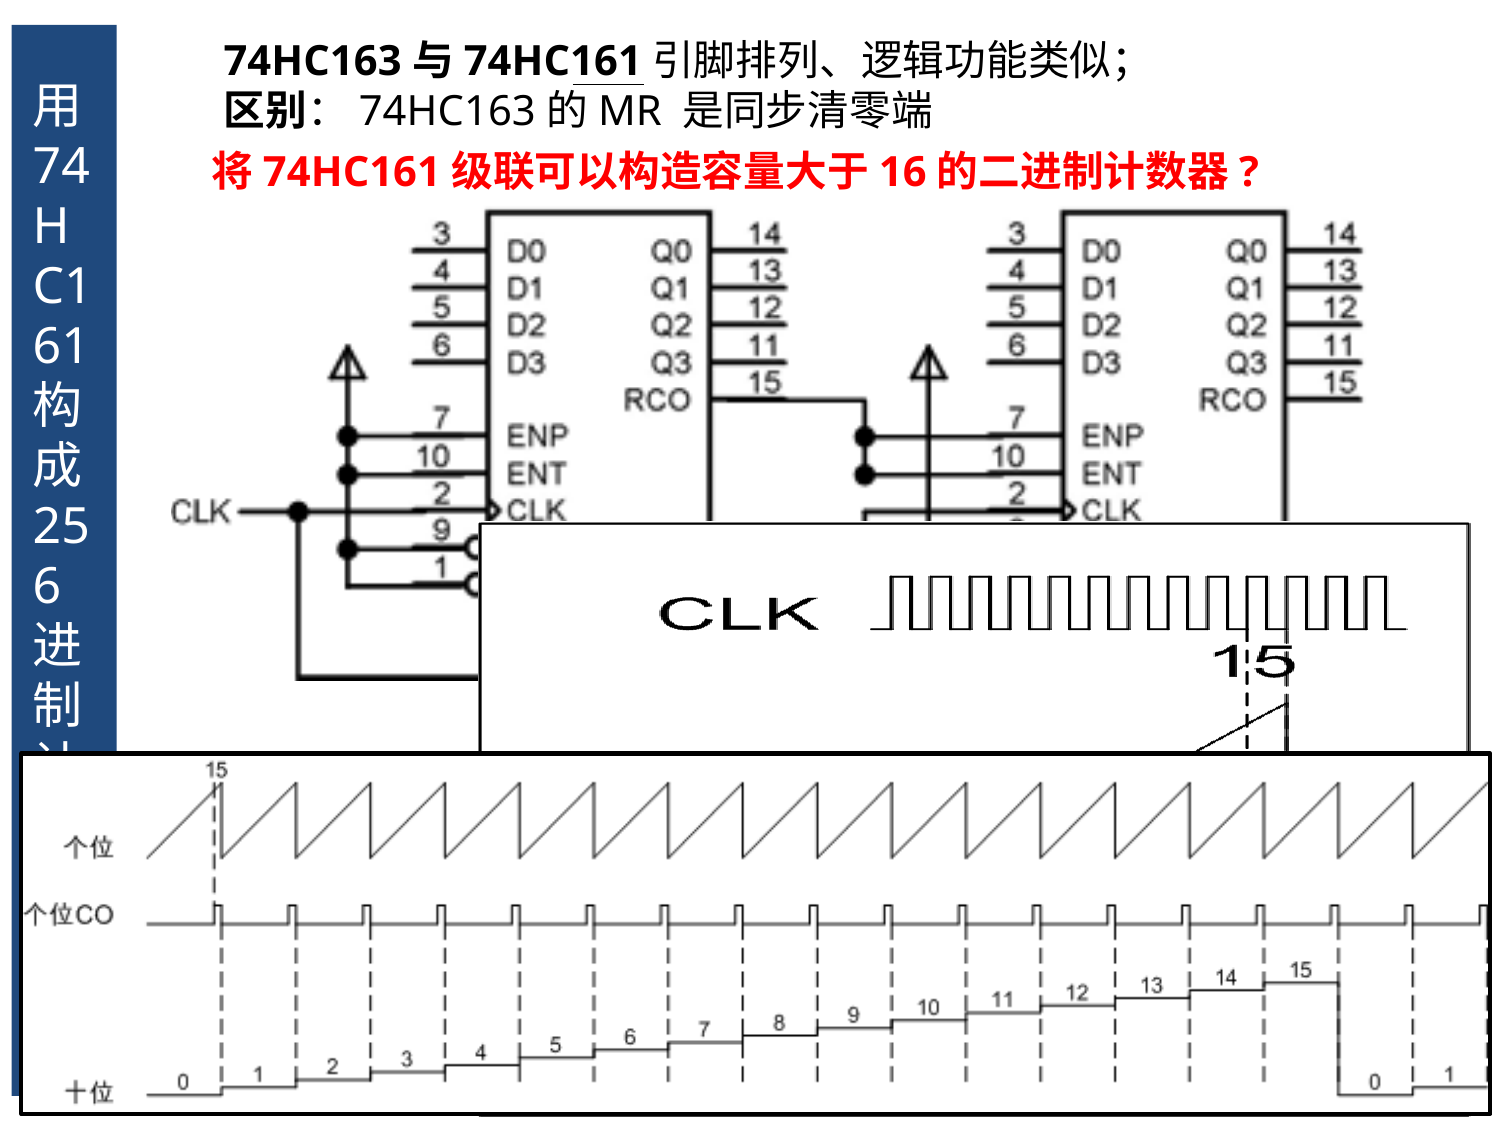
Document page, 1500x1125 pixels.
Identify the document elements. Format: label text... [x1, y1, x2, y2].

picture [23, 202, 1489, 1119]
text_box 将74HC161级联可以构造容量大于16的二进制计数器? [196, 137, 1274, 201]
text_box 74HC163与74HC161引脚排列、逻辑功能类似； 区别：74HC163的MR 是同步清零端 [208, 26, 1247, 142]
title 用74HC161构成256进制计数器 [17, 66, 115, 1075]
